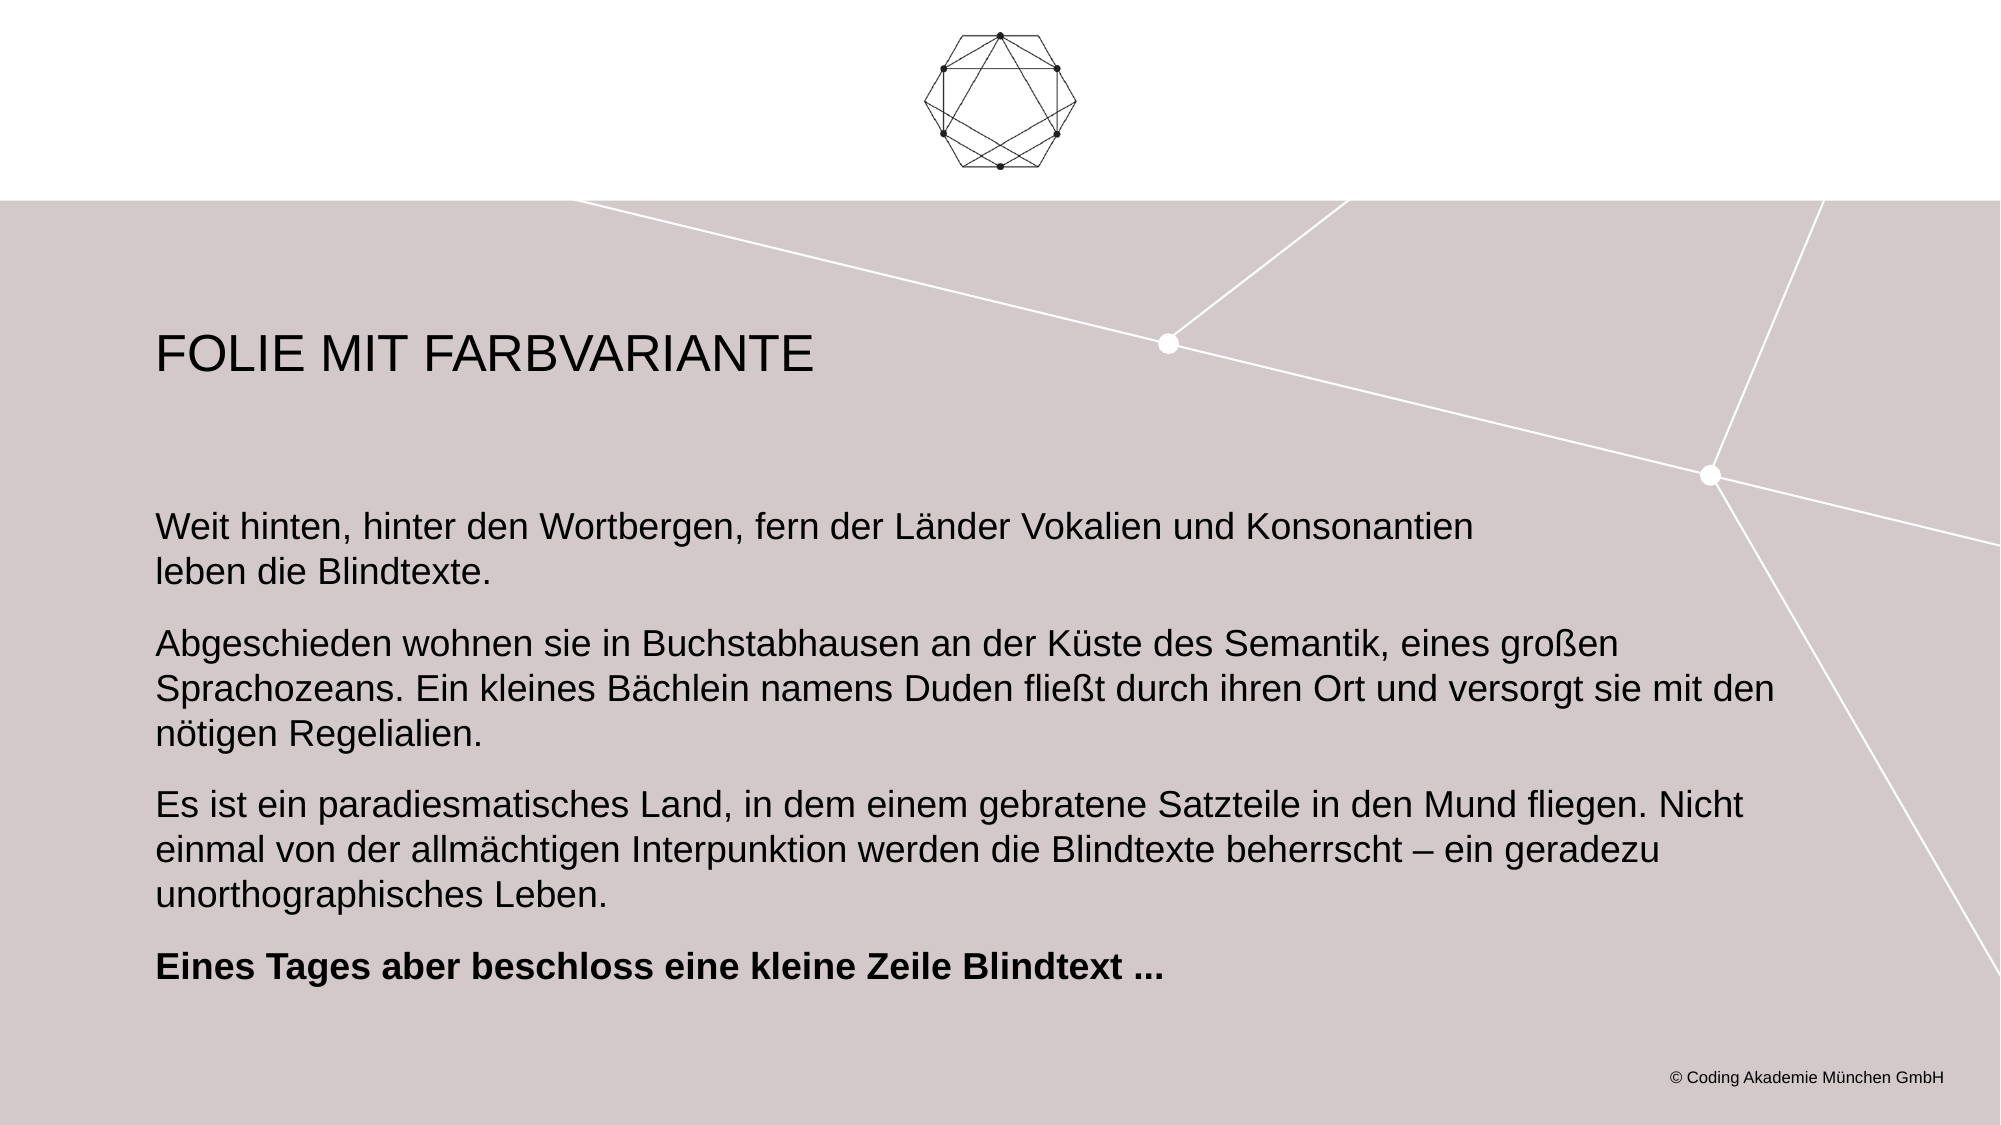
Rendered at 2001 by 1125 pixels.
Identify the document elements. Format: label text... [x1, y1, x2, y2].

footer © Coding Akademie München GmbH [1354, 1069, 1945, 1088]
picture [923, 32, 1077, 170]
title FOLIE MIT FARBVARIANTE [155, 319, 1839, 383]
list Weit hinten, hinter den Wortbergen, fern der Länder Vokalien und Konsonantien leben die Blindtexte. Abgeschieden wohnen sie in Buchstabhausen an der Küste des Semantik, eines großen Sprachozeans. Ein kleines Bächlein namens Duden fließt durch ihren Ort und versorgt sie mit den nötigen Regelialien. Es ist ein paradiesmatisches Land, in dem einem gebratene Satzteile in den Mund fliegen. Nicht einmal von der allmächtigen Interpunktion werden die Blindtexte beherrscht – ein geradezu unorthographisches Leben. Eines Tages aber beschloss eine kleine Zeile Blindtext ... [155, 497, 1839, 1006]
